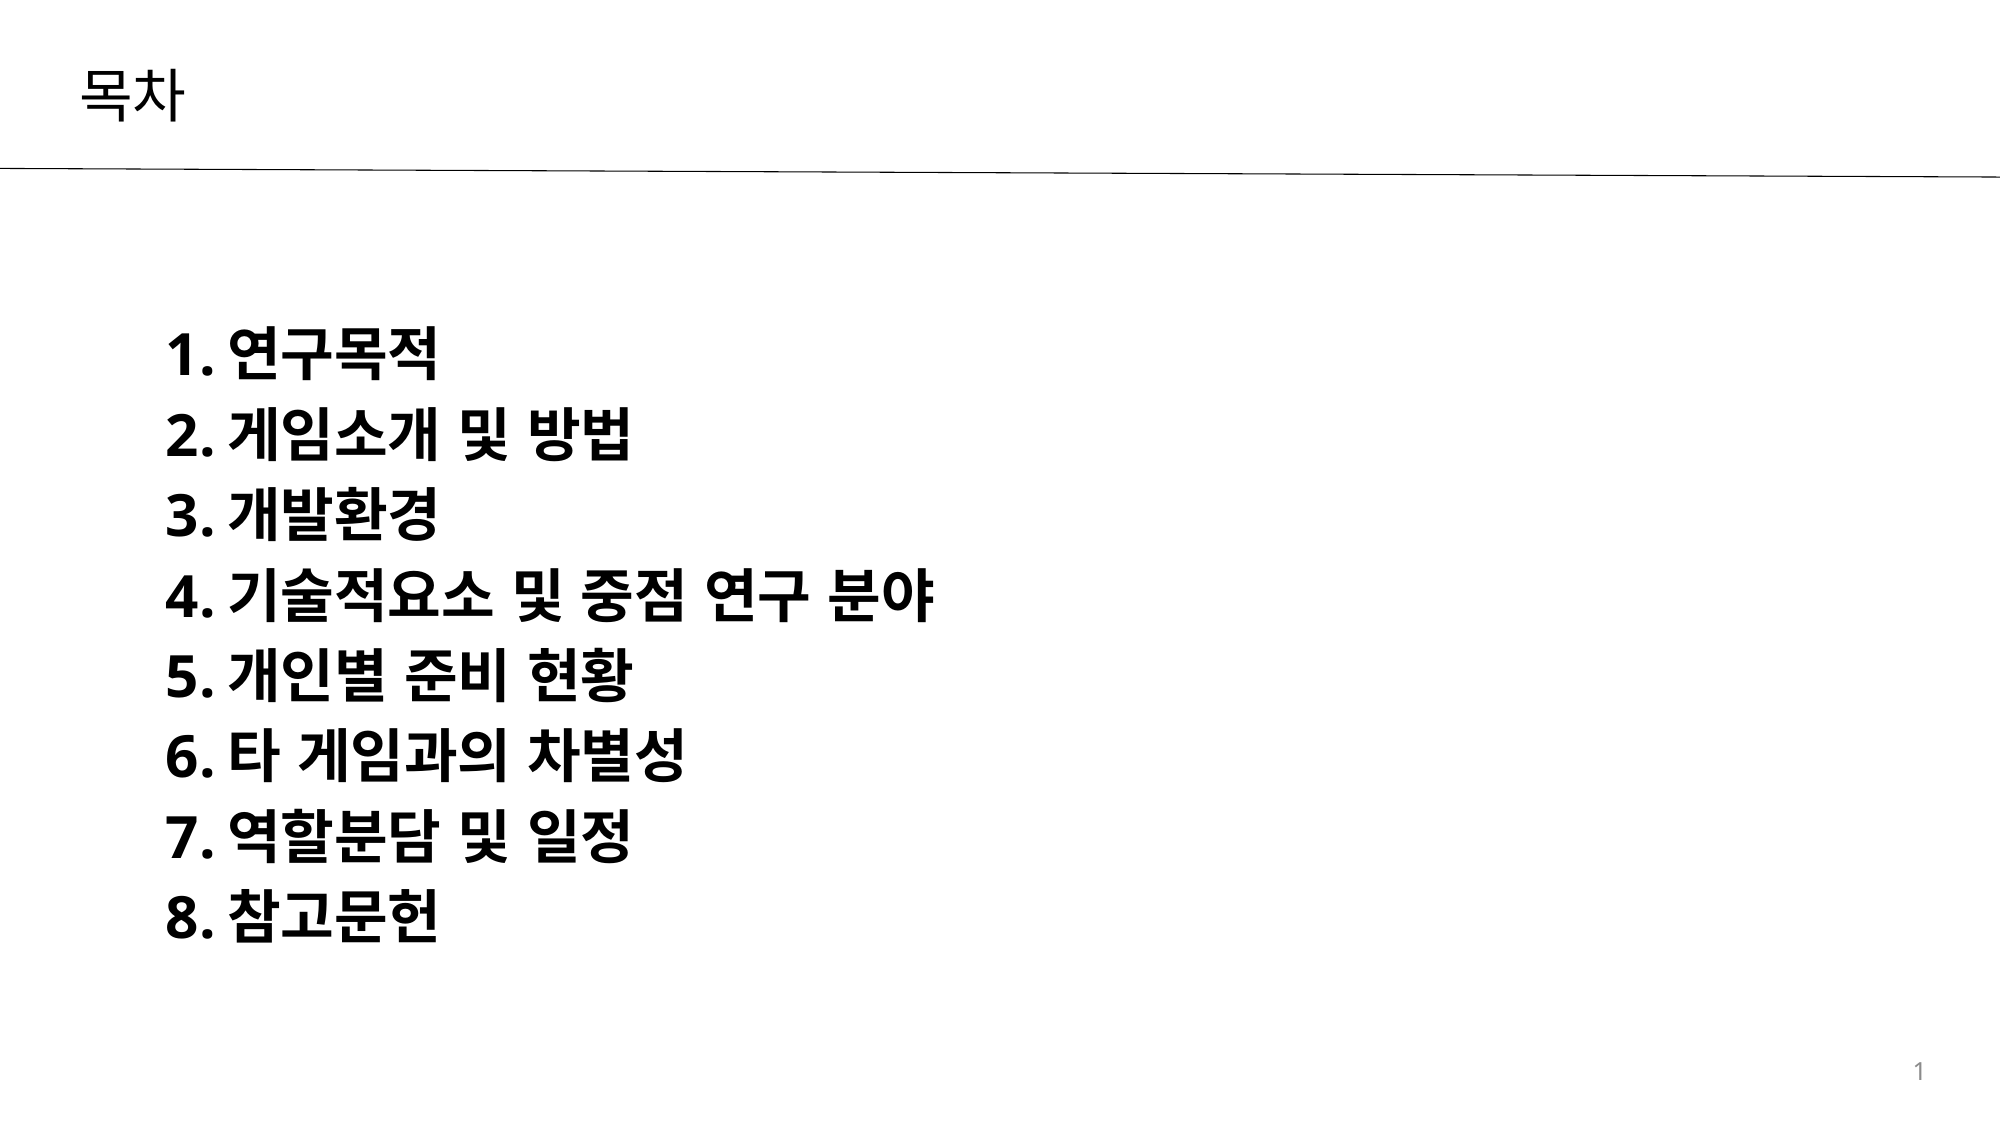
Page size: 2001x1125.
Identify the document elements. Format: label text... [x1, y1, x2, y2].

list 연구목적 게임소개 및 방법 개발환경 기술적요소 및 중점 연구 분야 개인별 준비 현황 타 게임과의 차별성 역할분담 및 일정 참고문헌 [137, 299, 1863, 1014]
slide_number 1 [1491, 1042, 1942, 1103]
title 목차 [64, 39, 1536, 158]
